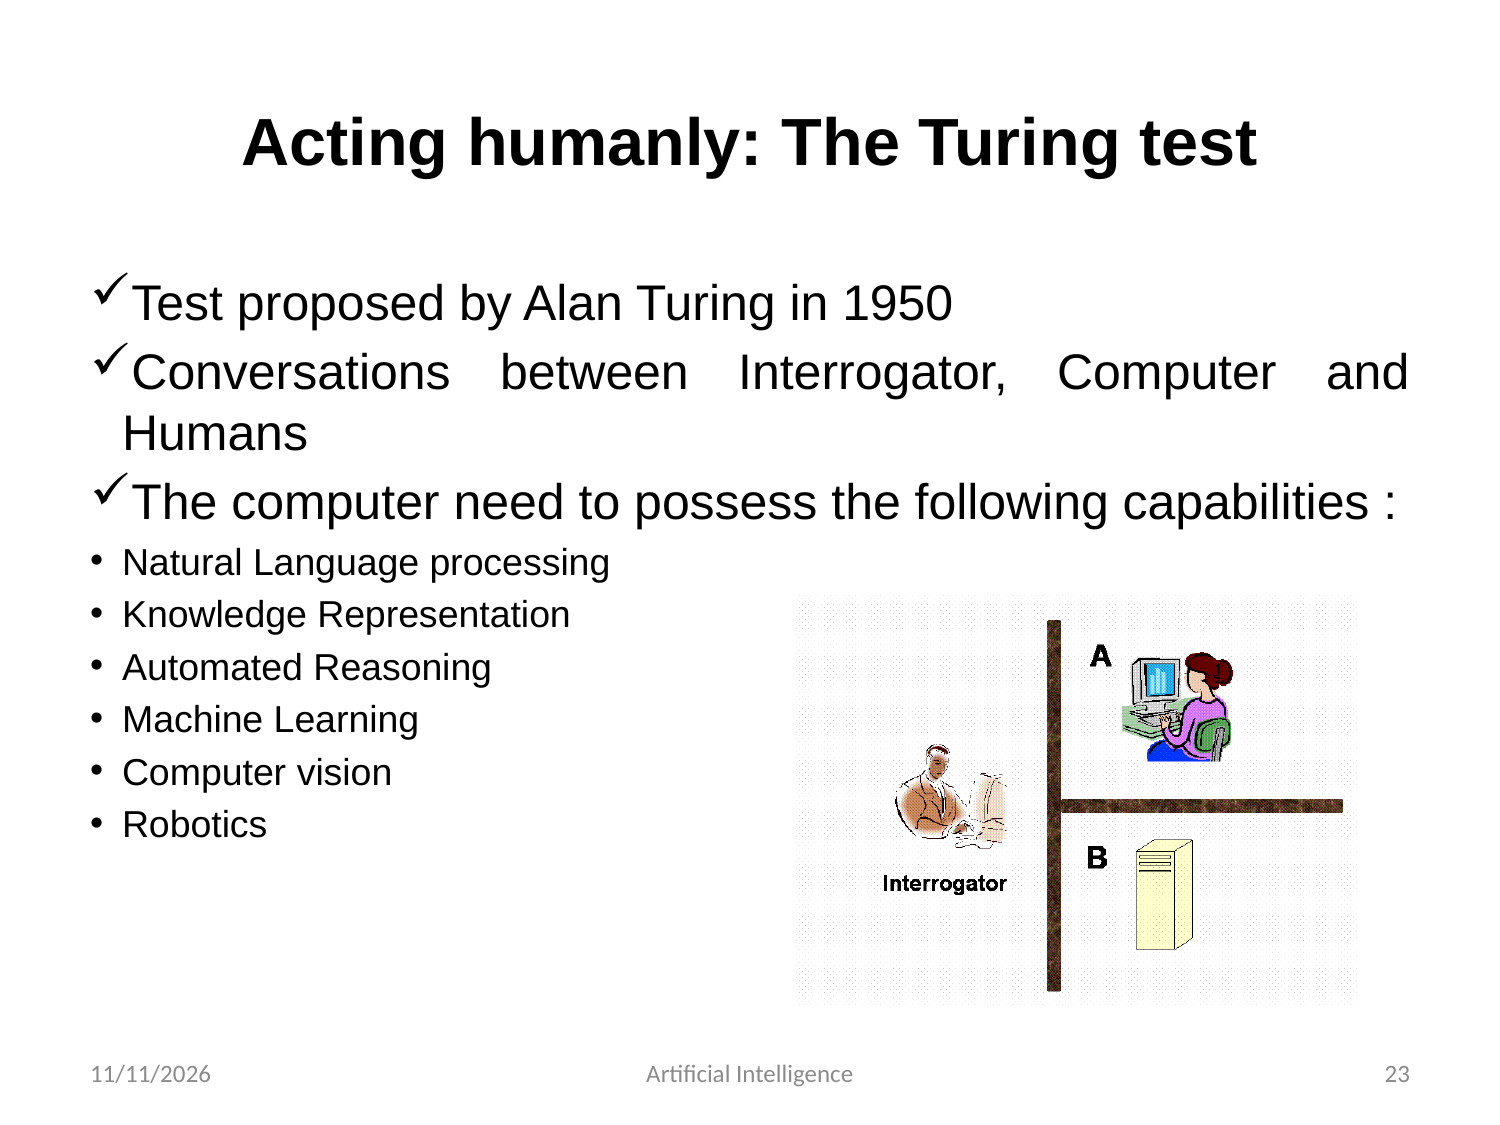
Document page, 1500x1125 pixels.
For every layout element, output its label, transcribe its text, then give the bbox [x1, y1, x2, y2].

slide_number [75, 1042, 425, 1103]
footer Artificial Intelligence [512, 1042, 988, 1103]
list Test proposed by Alan Turing in 1950 Conversations between Interrogator, Computer and Humans The computer need to possess the following capabilities : Natural Language processing Knowledge Representation Automated Reasoning Machine Learning Computer vision Robotics [75, 262, 1425, 1005]
slide_number 23 [1074, 1042, 1425, 1103]
picture [793, 592, 1357, 1006]
title Acting humanly: The Turing test [75, 45, 1425, 233]
